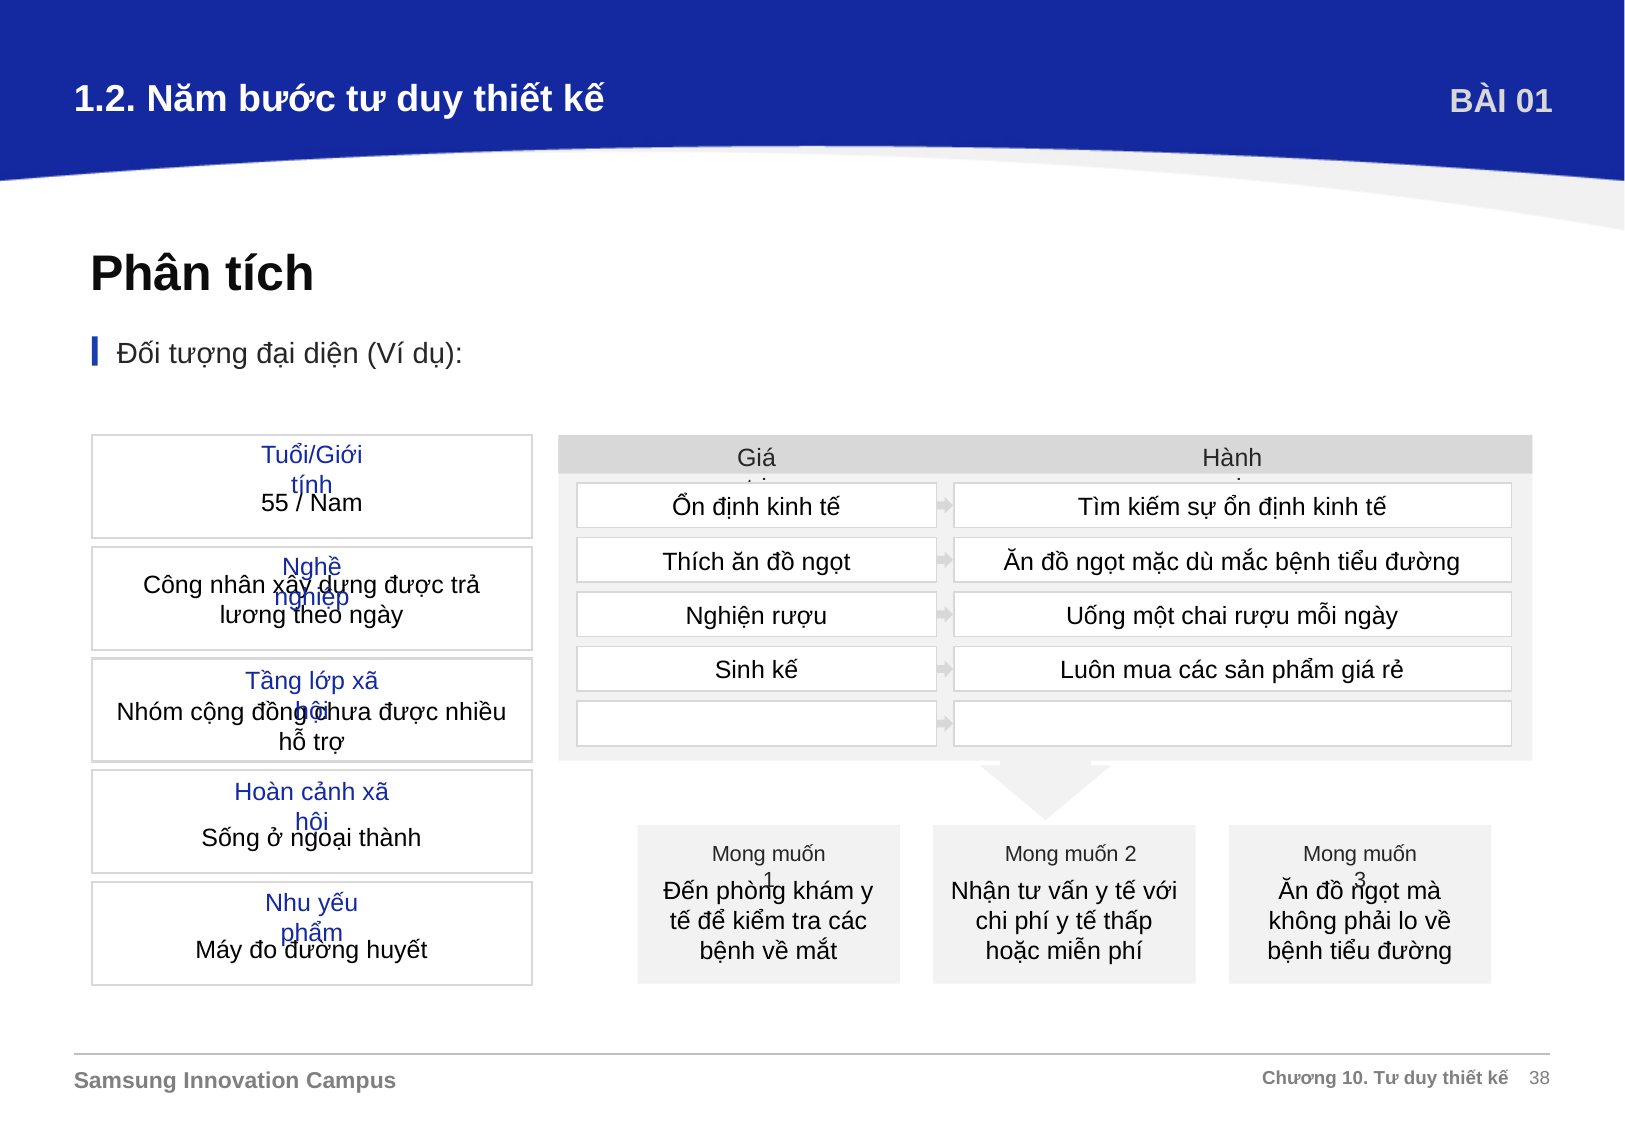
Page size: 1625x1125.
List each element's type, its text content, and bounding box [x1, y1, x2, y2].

text_box Phân tích [89, 240, 1533, 301]
picture [0, 0, 1625, 1125]
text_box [91, 334, 1533, 370]
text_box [73, 73, 1554, 120]
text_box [79, 434, 1533, 986]
